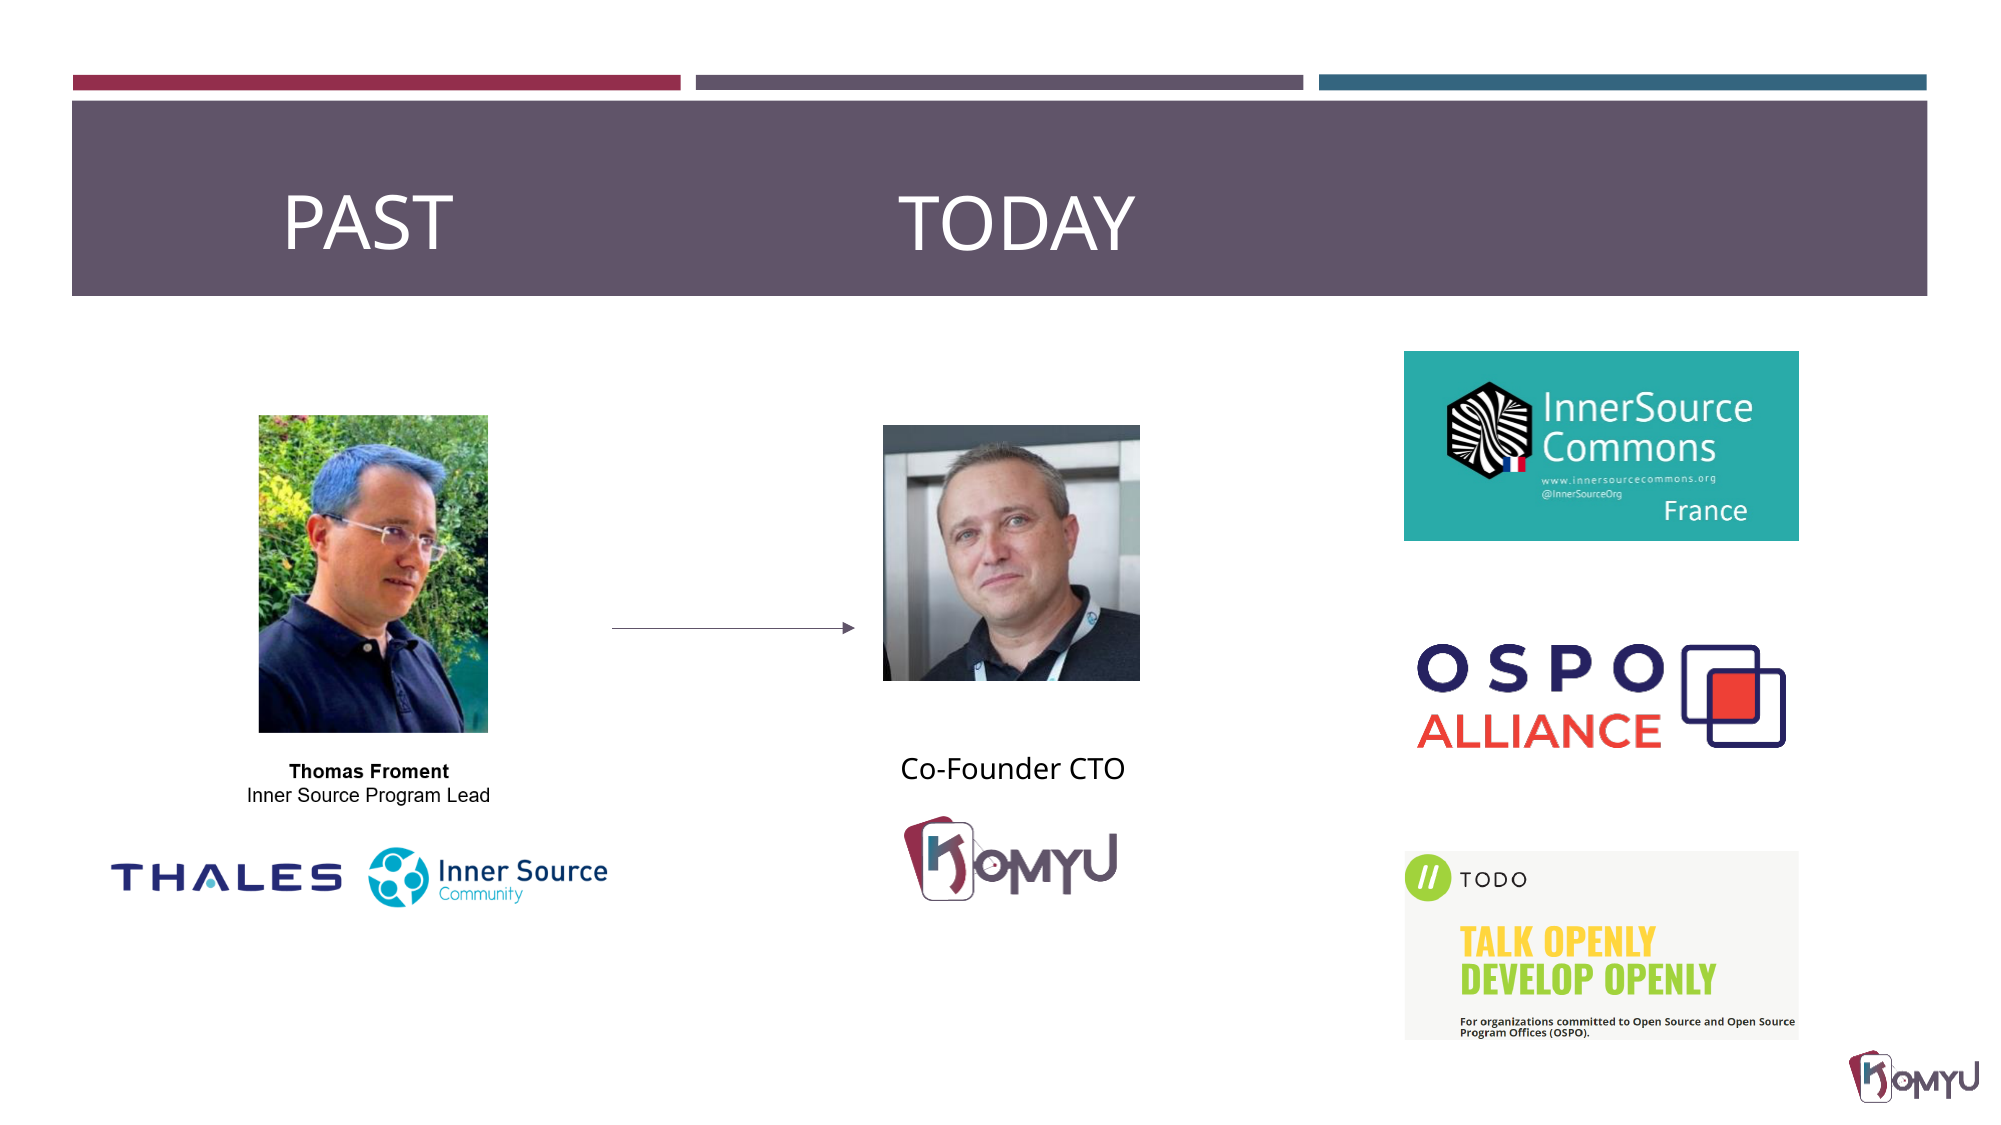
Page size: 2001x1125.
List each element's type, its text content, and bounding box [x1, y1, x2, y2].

text_box TODAY [883, 168, 2000, 335]
text_box [1319, 74, 1927, 91]
text_box Past [266, 167, 2000, 334]
picture [1417, 644, 1786, 748]
text_box Co-Founder CTO [885, 743, 1172, 793]
picture [1404, 851, 1799, 1040]
text_box [73, 74, 681, 91]
picture [1845, 1046, 1984, 1109]
text_box [72, 100, 1928, 296]
picture [888, 809, 1135, 911]
picture [1404, 351, 1799, 541]
picture [883, 425, 1140, 681]
picture [92, 403, 613, 911]
text_box [695, 74, 1304, 90]
